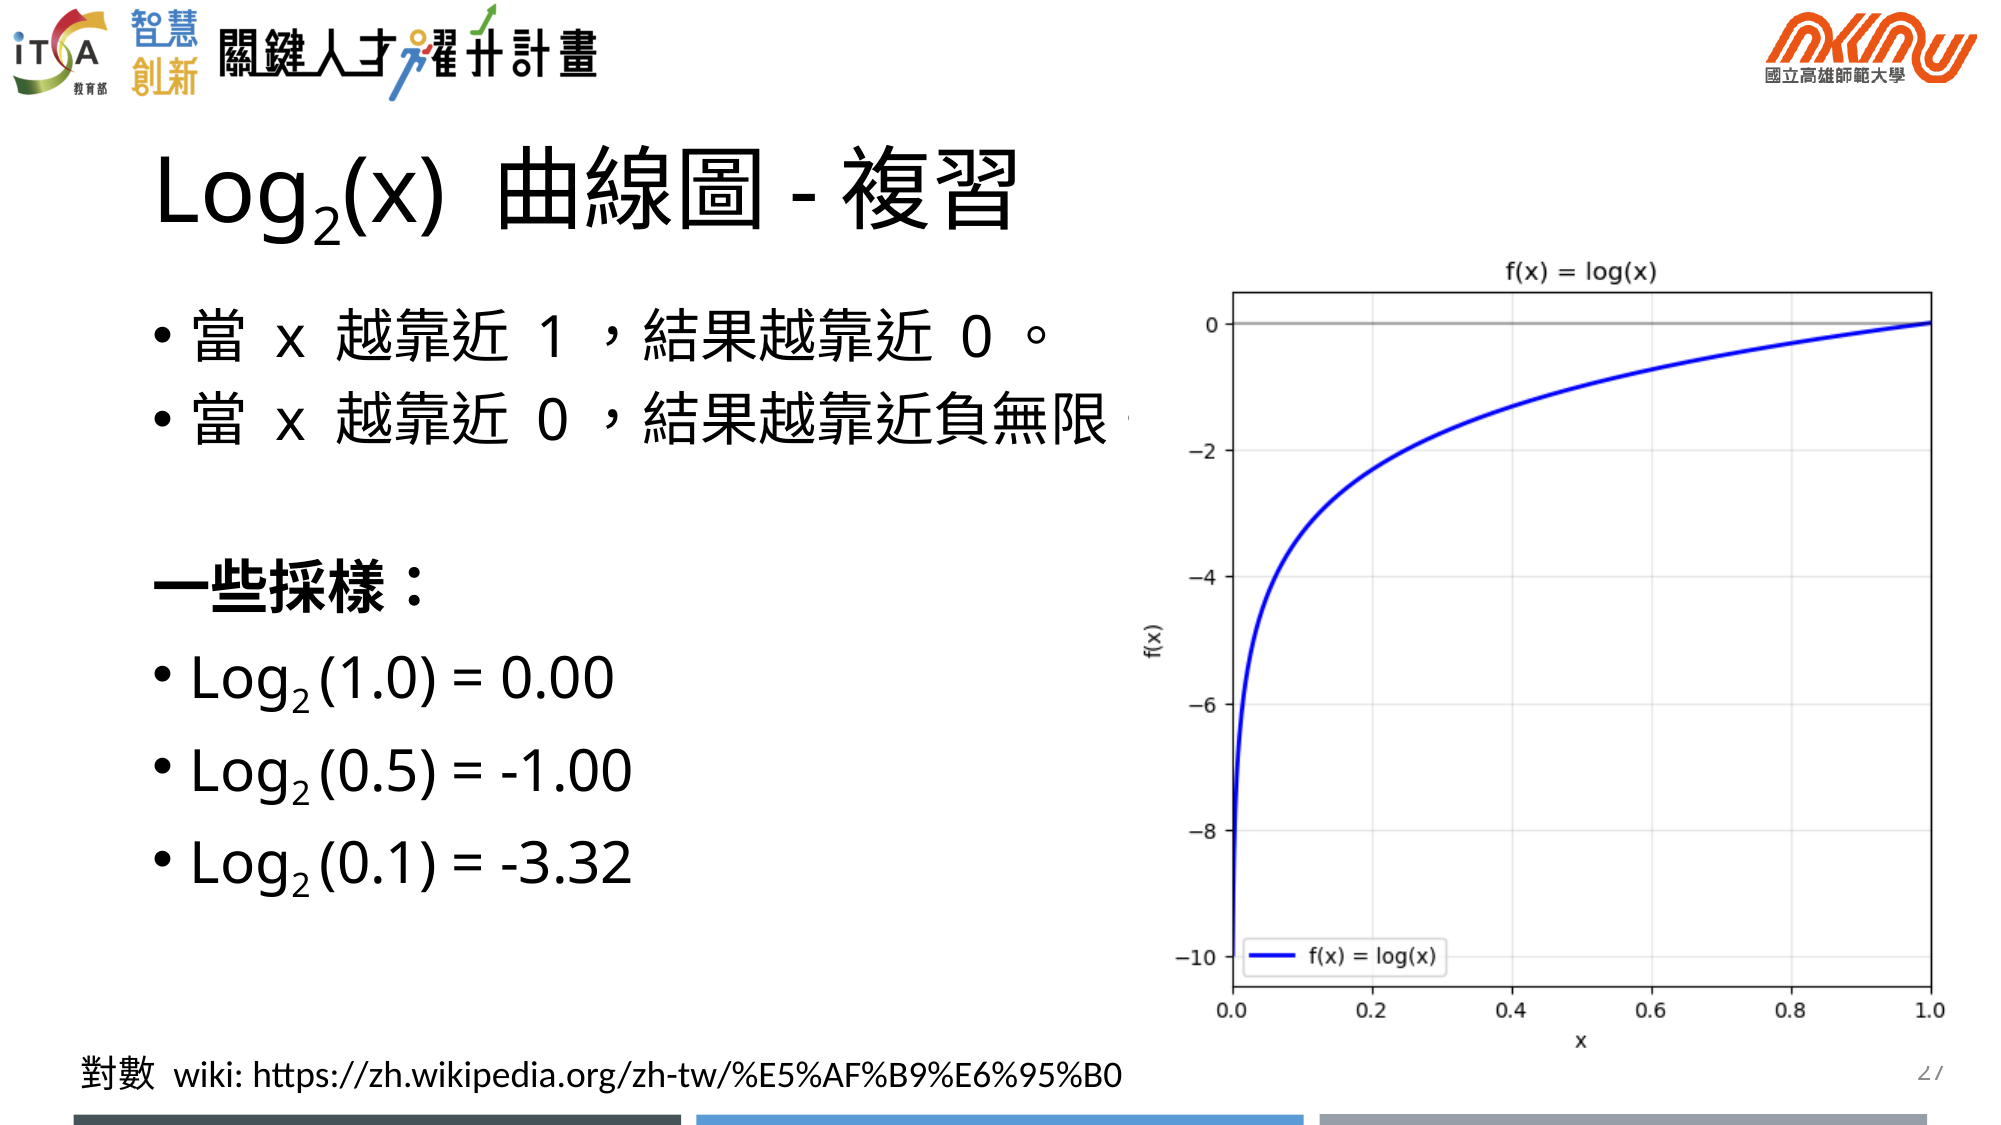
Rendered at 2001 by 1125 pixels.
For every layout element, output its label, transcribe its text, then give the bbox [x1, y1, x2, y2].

title Log2(x) 曲線圖-複習 [137, 100, 1863, 278]
picture [9, 1, 603, 102]
list 當 x 越靠近 1，結果越靠近 0。 當 x 越靠近 0，結果越靠近負無限。 一些採樣： Log2 (1.0) = 0.00 Log2 (0.5) = -1.00 Log2 (0.1) = -3.32 [137, 299, 1129, 1014]
slide_number 27 [1510, 1066, 1961, 1103]
picture [1129, 247, 1961, 1066]
text_box 對數 wiki: https://zh.wikipedia.org/zh-tw/%E5%AF%B9%E6%95%B0 [66, 1042, 1138, 1103]
